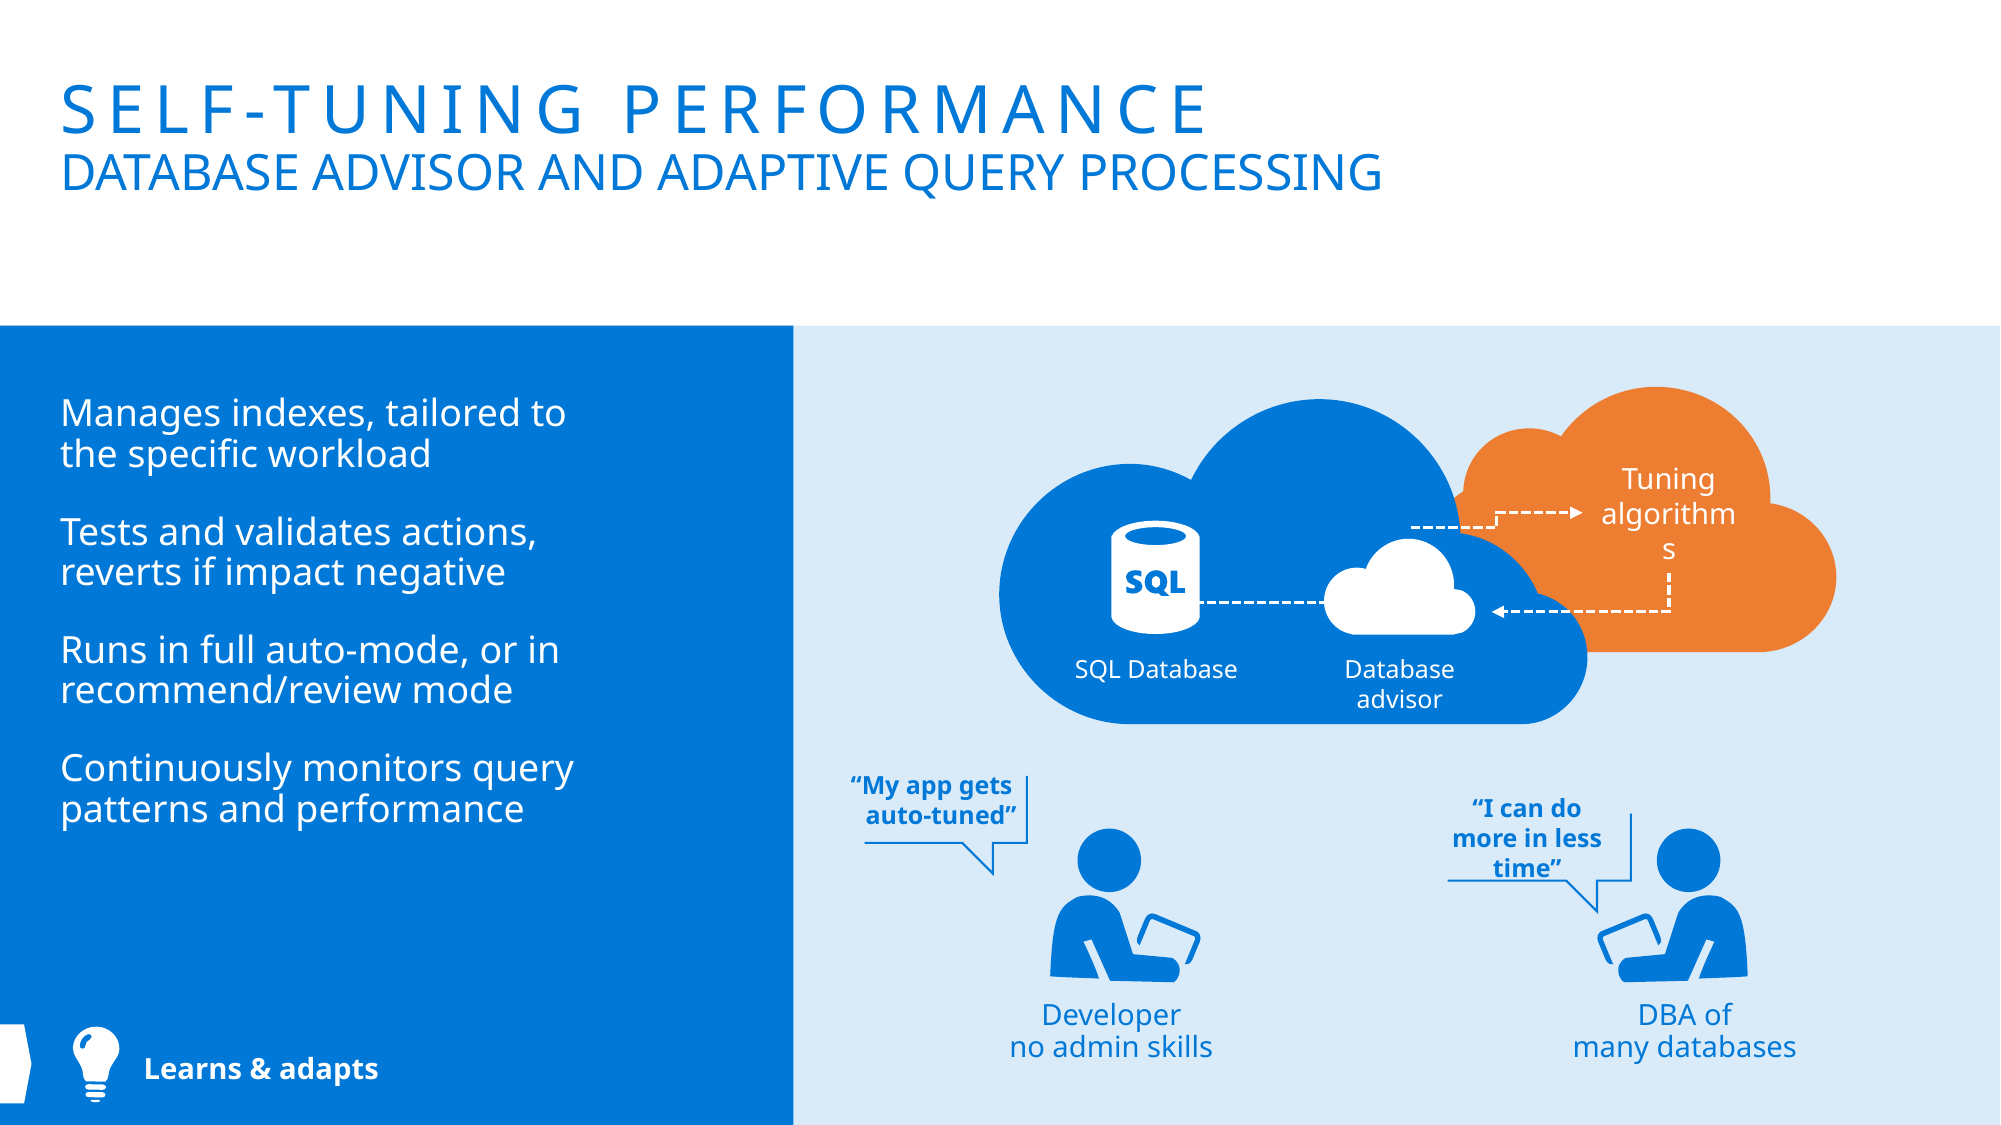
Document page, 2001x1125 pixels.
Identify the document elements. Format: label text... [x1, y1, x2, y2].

text_box DBA of many databases [1543, 977, 1827, 1087]
text_box [1655, 827, 1722, 894]
text_box Developer no admin skills [980, 977, 1243, 1087]
text_box “I can do more in less time” [1438, 762, 1616, 913]
text_box [999, 399, 1588, 725]
text_box [1447, 813, 1632, 914]
text_box [1076, 827, 1143, 894]
text_box [90, 1099, 101, 1103]
text_box [0, 1023, 33, 1105]
text_box “My app gets auto-tuned” [842, 724, 1021, 875]
list Manages indexes, tailored to the specific workload Tests and validates actions, reverts if impact negative Runs in full auto-mode, or in recommend/review mode Continuously monitors query patterns and performance [45, 386, 596, 951]
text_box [1290, 538, 1510, 692]
text_box Learns & adapts [121, 1035, 524, 1118]
text_box SQL Database [1050, 645, 1263, 691]
title Self-tuning performance Database Advisor and adaptive query processing [45, 30, 1955, 247]
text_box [1543, 486, 1617, 664]
text_box [85, 1084, 107, 1090]
text_box [1110, 520, 1201, 635]
text_box [1135, 912, 1202, 966]
text_box [1457, 386, 1837, 653]
text_box [1596, 912, 1663, 966]
text_box [1049, 894, 1181, 984]
text_box [864, 775, 1028, 877]
text_box [85, 1092, 106, 1098]
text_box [1410, 495, 1583, 528]
text_box Tuning algorithms [1582, 452, 1756, 573]
text_box [1617, 894, 1749, 984]
text_box [72, 1026, 120, 1082]
